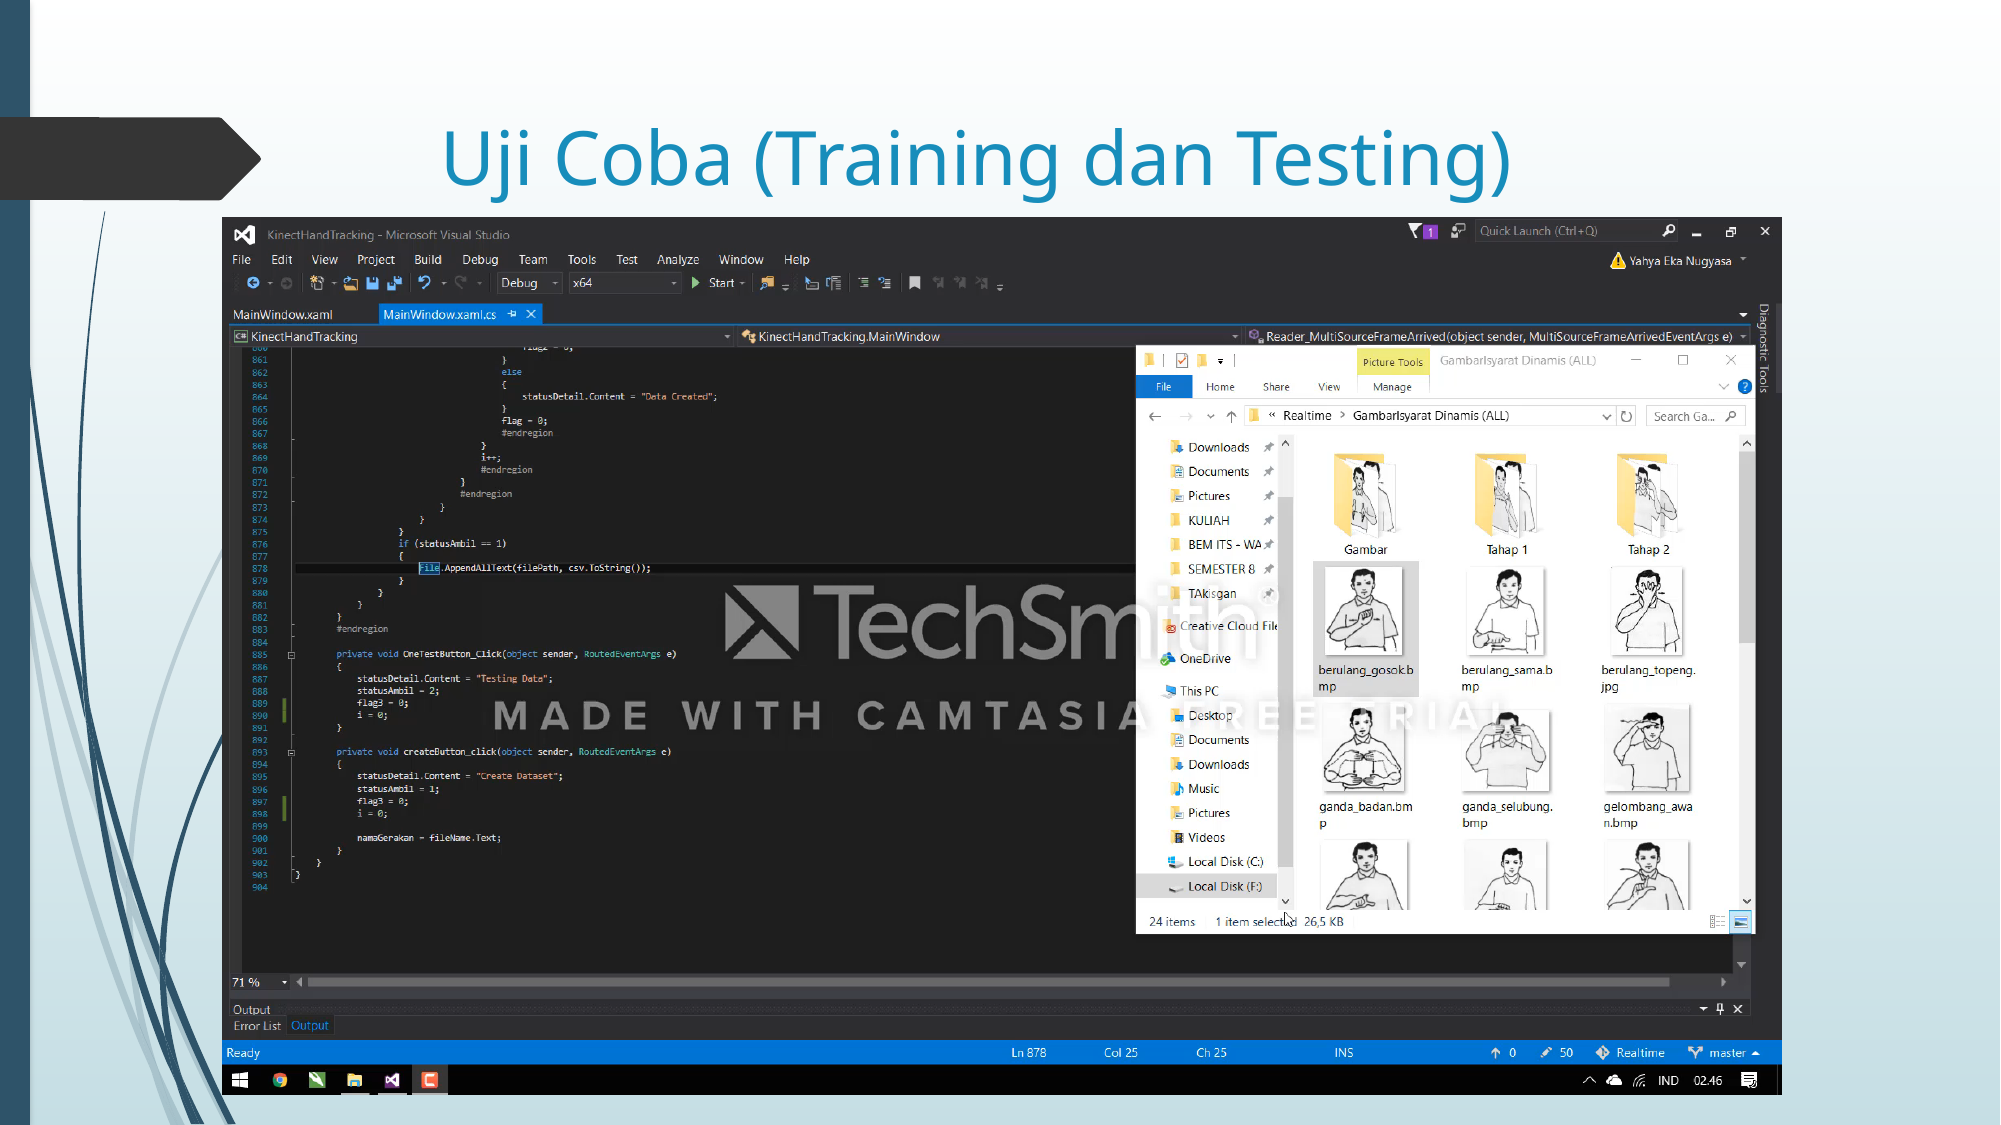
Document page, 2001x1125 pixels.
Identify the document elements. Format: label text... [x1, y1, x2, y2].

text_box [221, 216, 1783, 1096]
title Uji Coba (Training dan Testing) [425, 102, 1888, 313]
